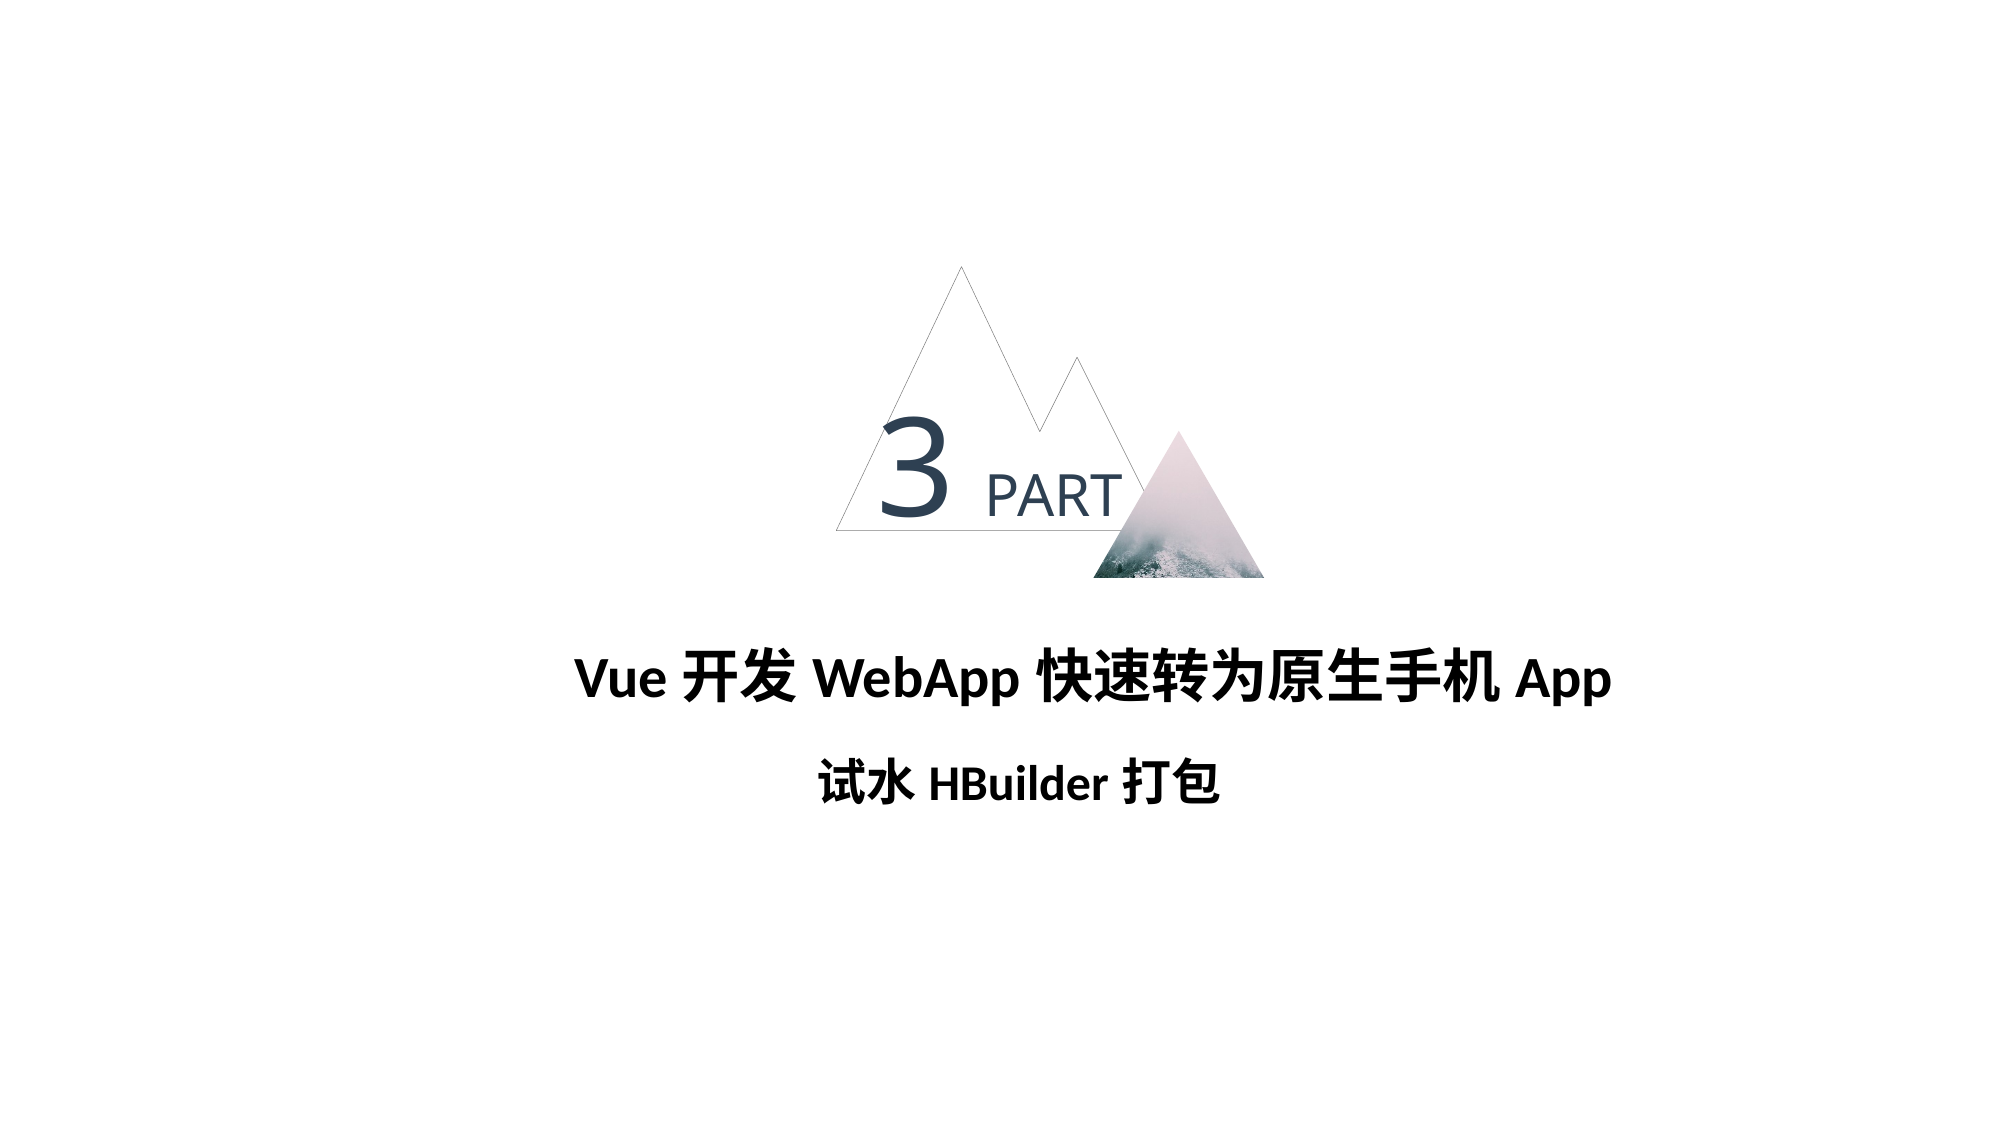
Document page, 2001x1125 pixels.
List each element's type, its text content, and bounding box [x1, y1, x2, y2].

text_box 试水HBuilder打包 [801, 742, 1465, 818]
text_box Vue开发WebApp快速转为原生手机App [559, 631, 1628, 717]
picture [1093, 430, 1265, 579]
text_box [836, 266, 1164, 554]
